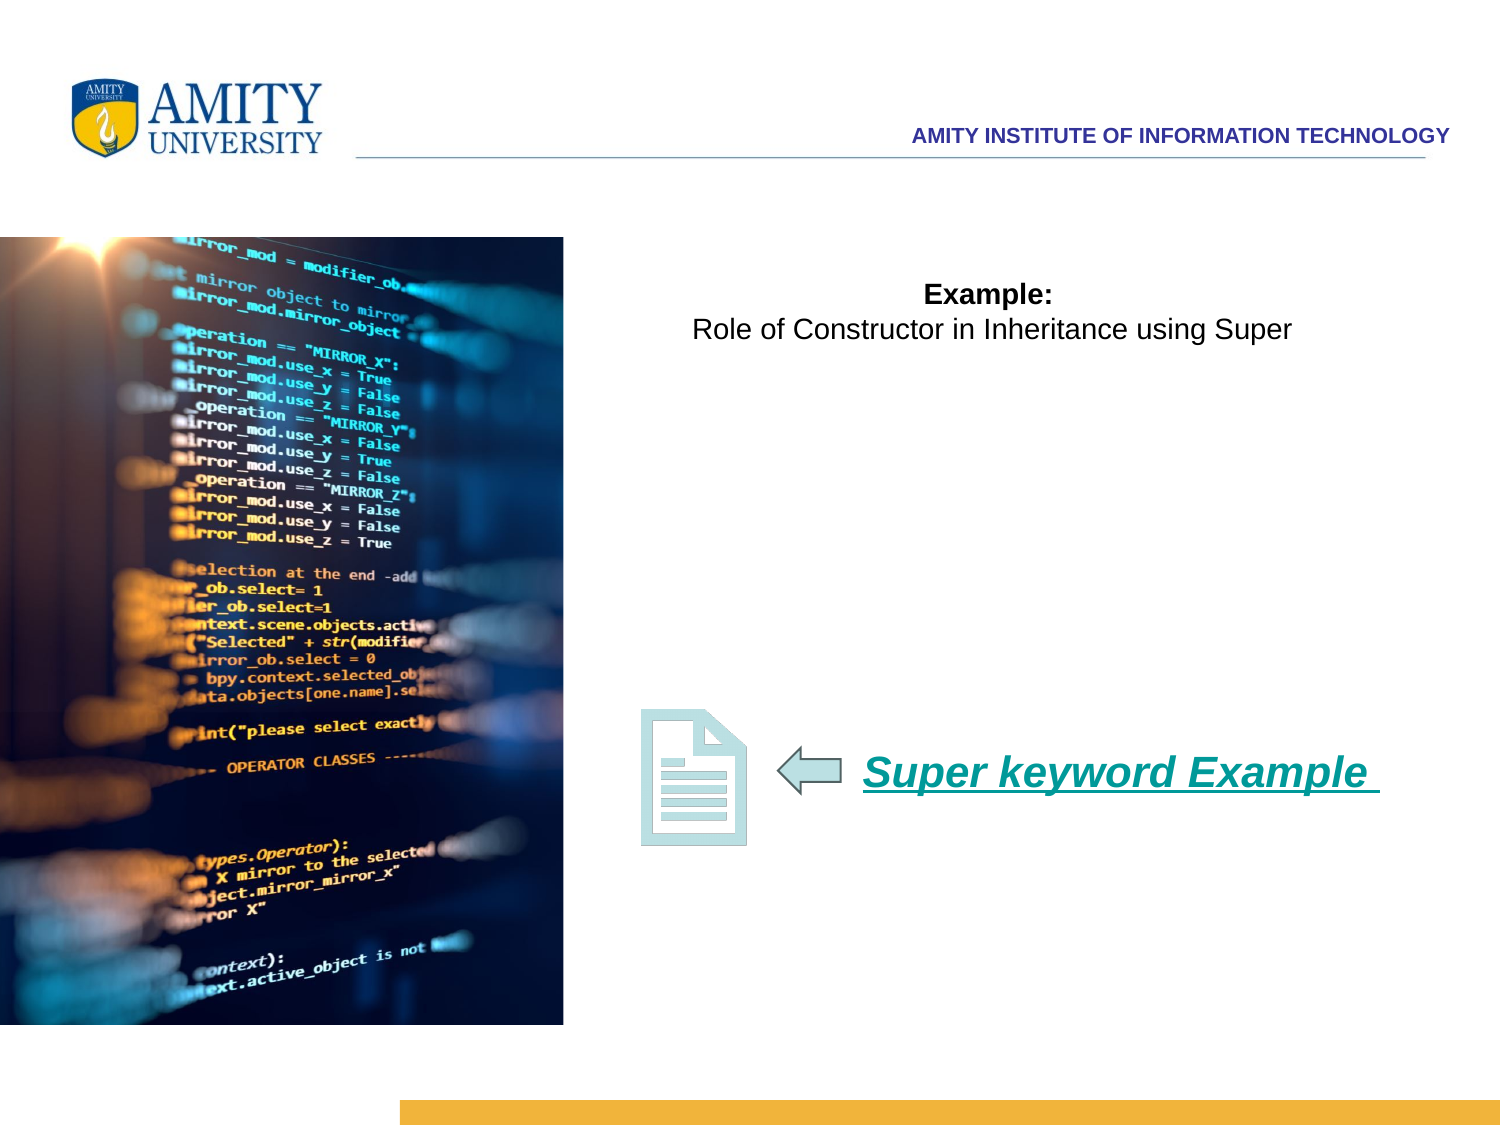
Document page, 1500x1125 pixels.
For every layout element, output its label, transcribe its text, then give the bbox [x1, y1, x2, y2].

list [612, 696, 774, 858]
text_box Super keyword Example [847, 736, 1396, 804]
picture [409, 286, 419, 292]
picture [0, 237, 564, 1025]
text_box [776, 745, 842, 796]
title Example: Role of Constructor in Inheritance using Super [613, 267, 1373, 355]
picture [0, 0, 1500, 188]
picture [389, 280, 395, 287]
